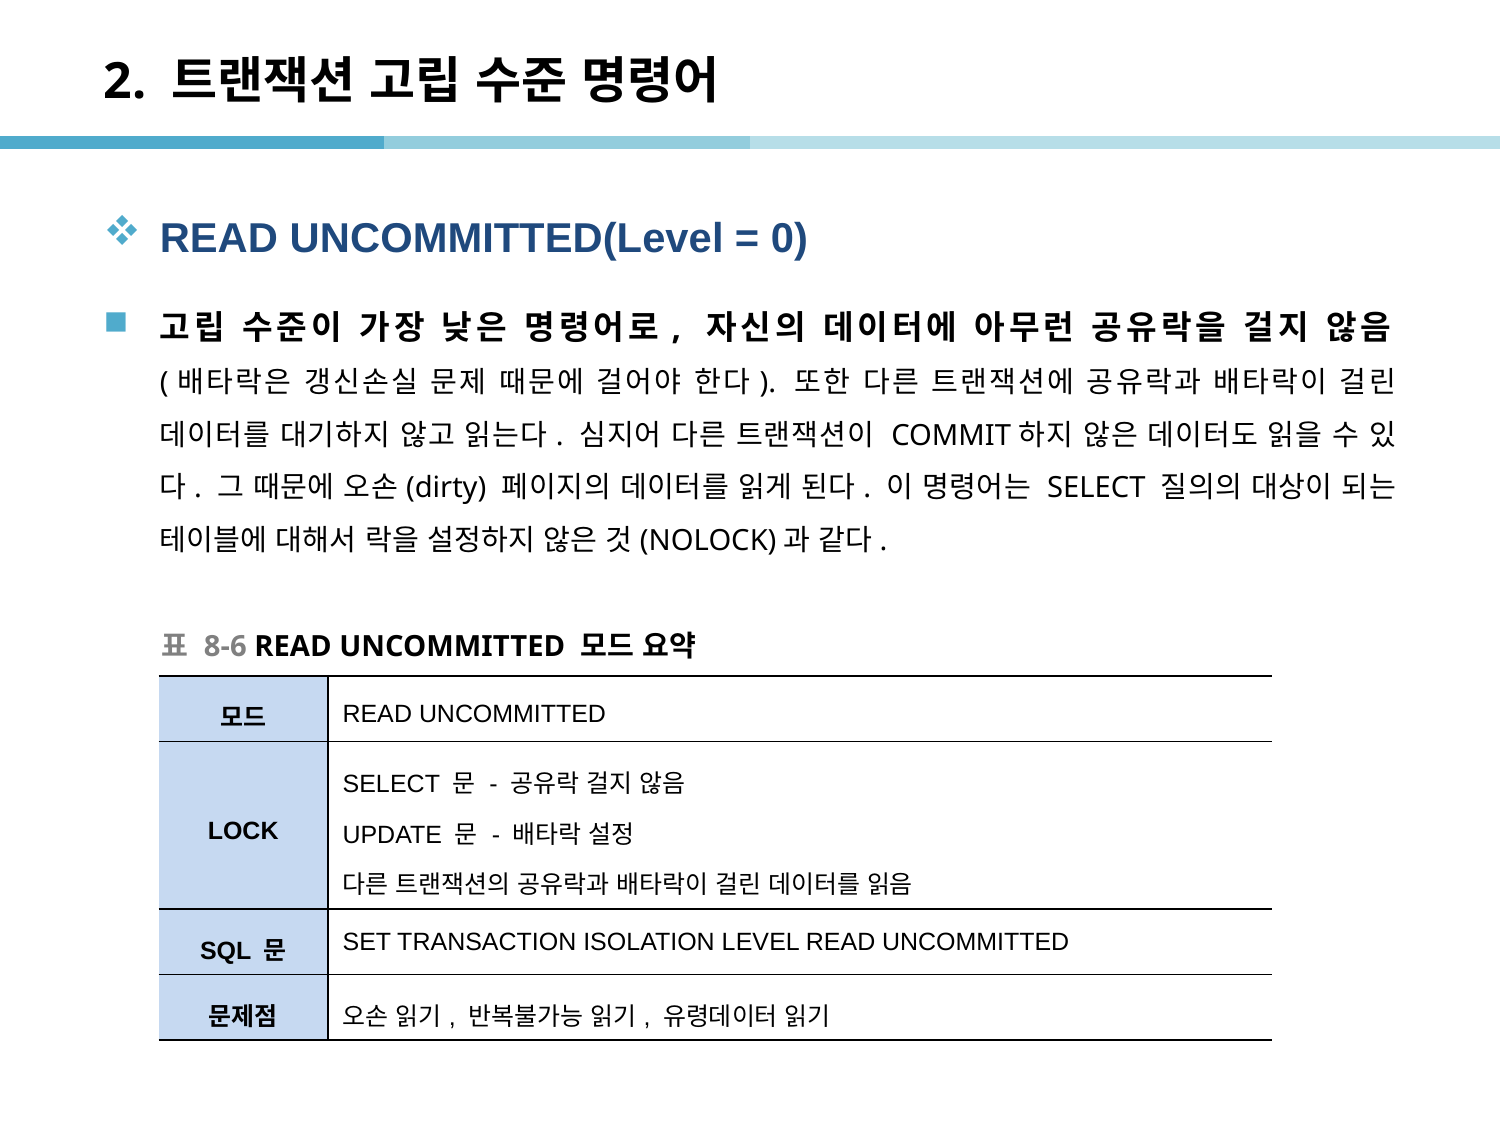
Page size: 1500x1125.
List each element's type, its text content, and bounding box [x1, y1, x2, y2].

table_cell 오손 읽기, 반복불가능 읽기, 유령데이터 읽기 [329, 975, 1272, 1039]
table_cell 문제점 [159, 975, 327, 1039]
list 고립 수준이 가장 낮은 명령어로, 자신의 데이터에 아무런 공유락을 걸지 않음 (배타락은 갱신손실 문제 때문에 걸어야 한다). 또한 다른 트랜잭션에 공유락과 배타락이 걸린 데이터를 대기하지 않고 읽는다. 심지어 다른 트랜잭션이 COMMIT하지 않은 데이터도 읽을 수 있다. 그 때문에 오손(dirty) 페이지의 데이터를 읽게 된다. 이 명령어는 SELECT 질의의 대상이 되는 테이블에 대해서 락을 설정하지 않은 것(NOLOCK)과 같다. [88, 278, 1412, 1059]
table_header 모드 [159, 677, 327, 741]
text_box READ UNCOMMITTED(Level = 0) [88, 178, 1412, 256]
text_box 표 8-6 READ UNCOMMITTED 모드 요약 [146, 621, 454, 669]
title 2. 트랜잭션 고립 수준 명령어 [88, 32, 1330, 124]
table_header READ UNCOMMITTED [329, 677, 1272, 741]
table_cell SELECT 문 - 공유락 걸지 않음 UPDATE 문 - 배타락 설정 다른 트랜잭션의 공유락과 배타락이 걸린 데이터를 읽음 [329, 742, 1272, 908]
table_cell SQL 문 [159, 910, 327, 974]
table_cell SET TRANSACTION ISOLATION LEVEL READ UNCOMMITTED [329, 910, 1272, 974]
table_cell LOCK [159, 742, 327, 908]
